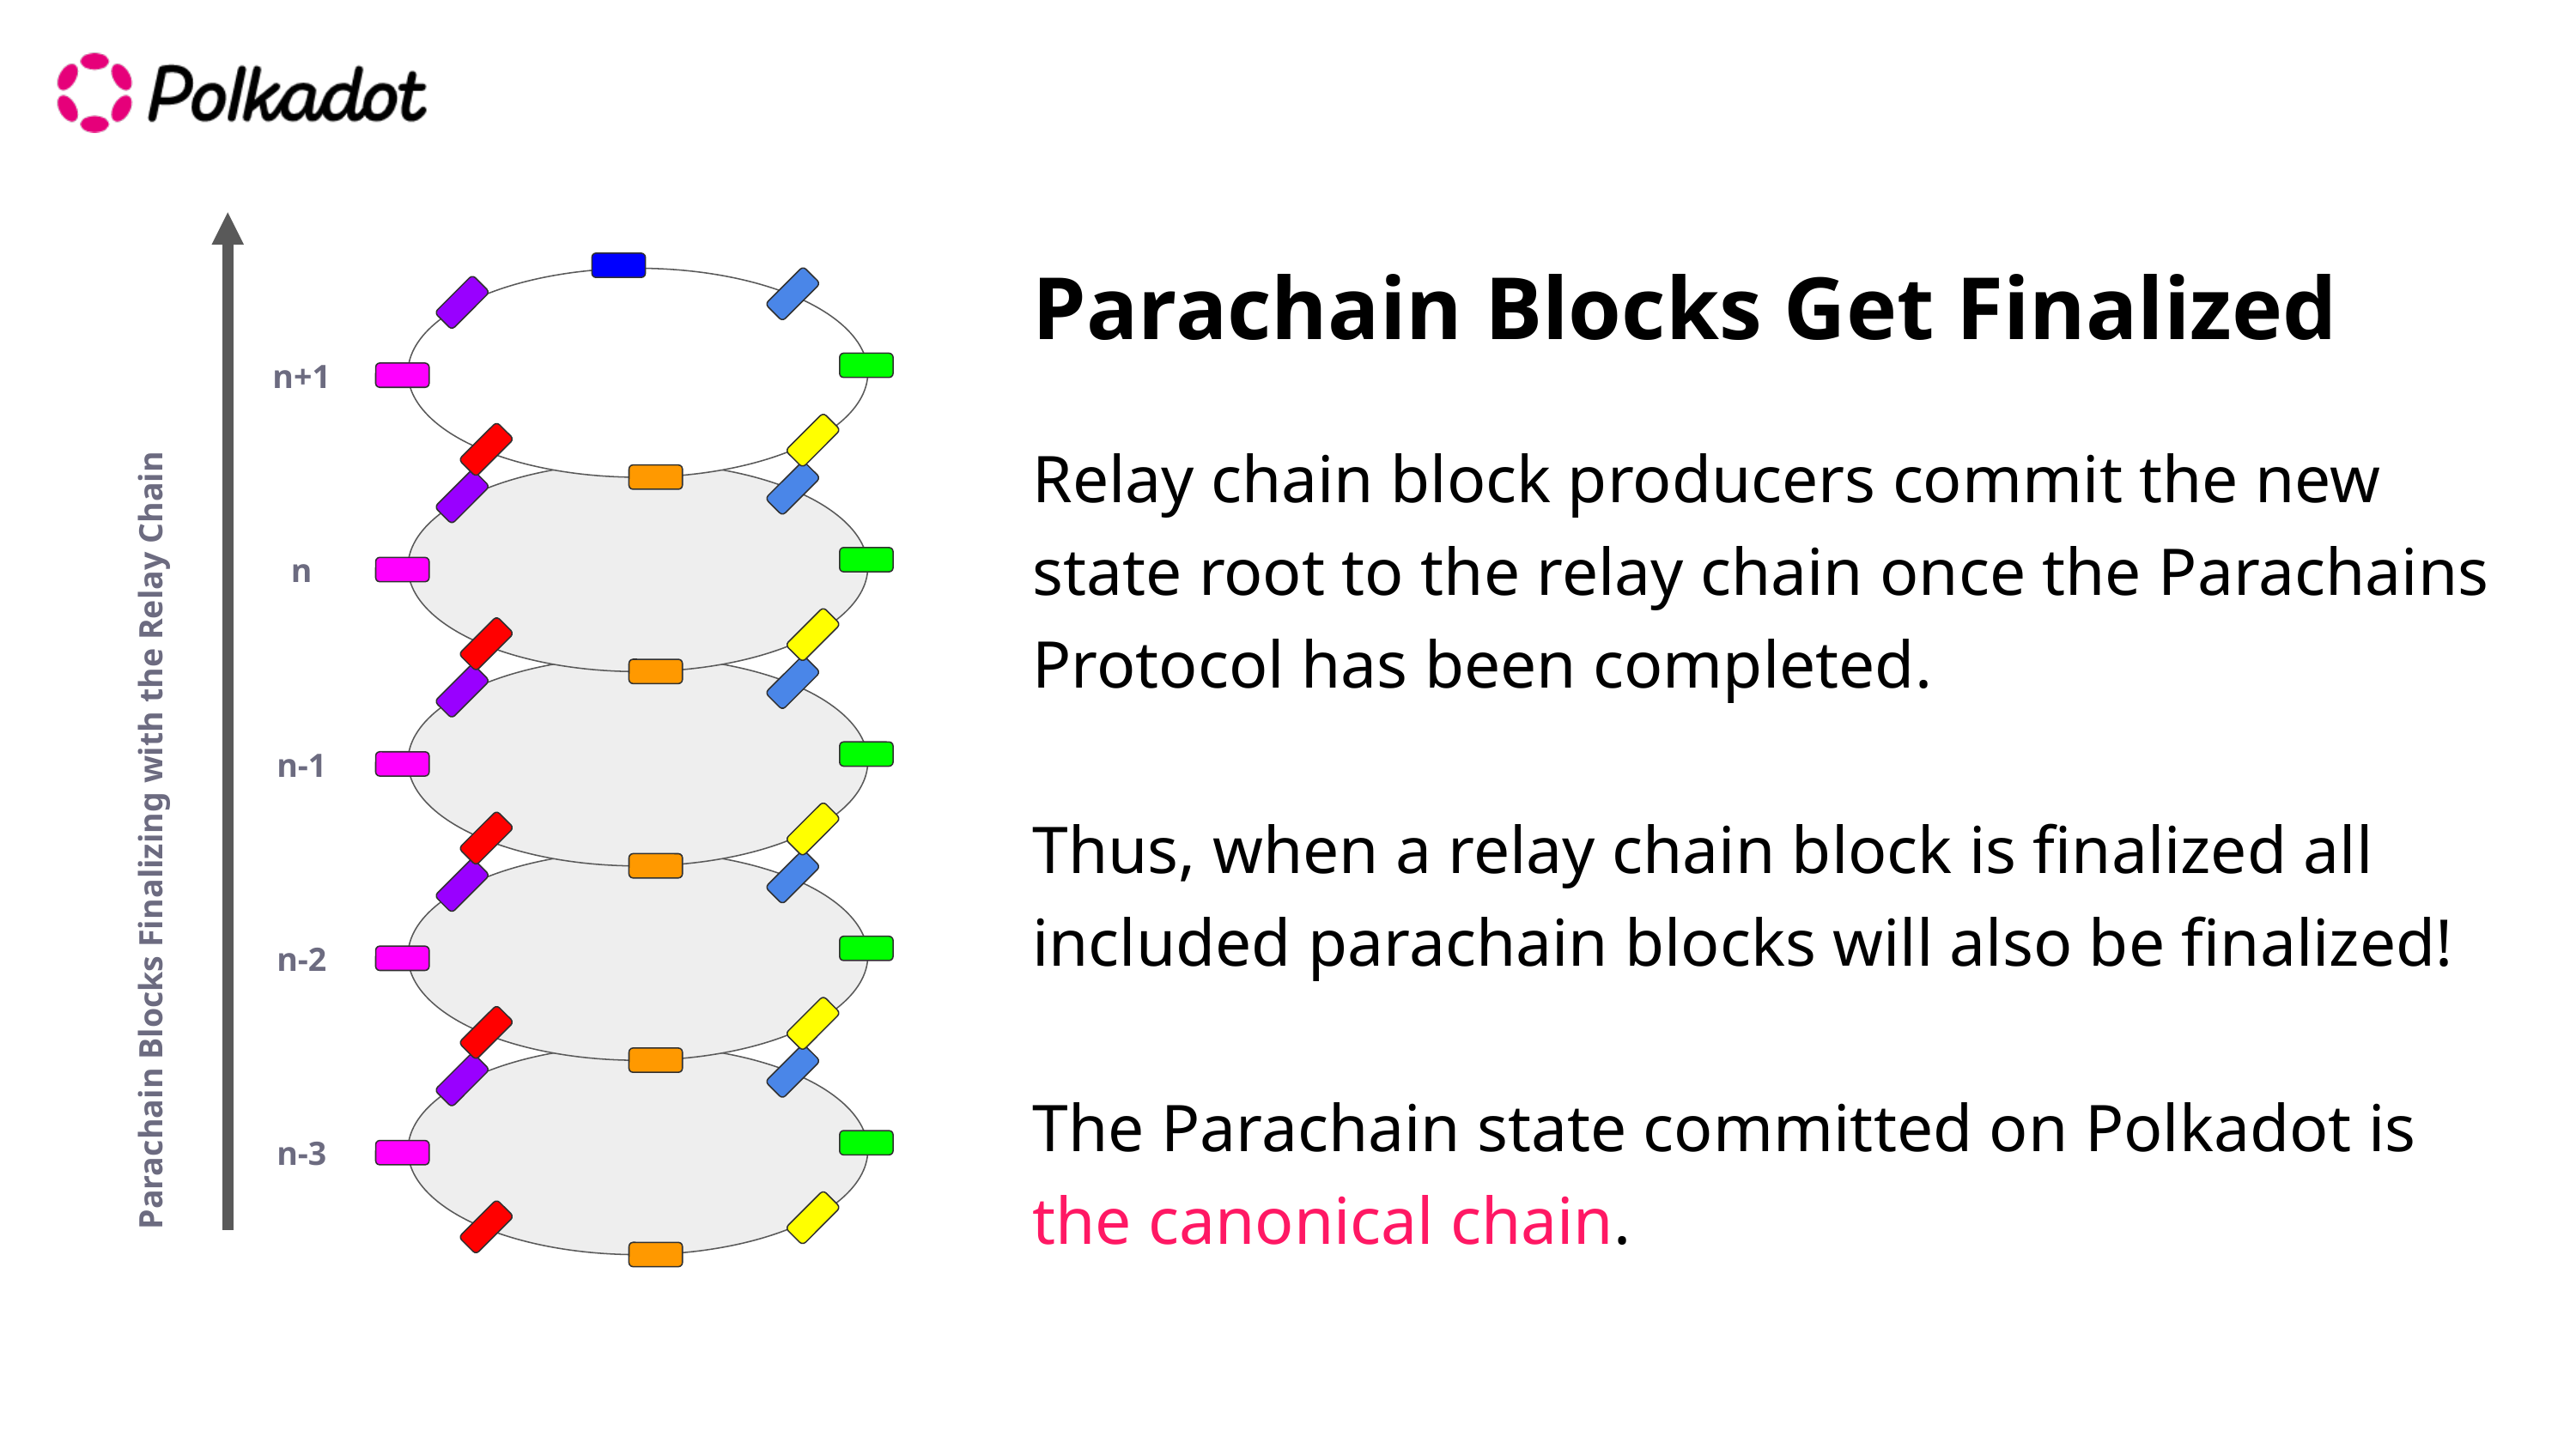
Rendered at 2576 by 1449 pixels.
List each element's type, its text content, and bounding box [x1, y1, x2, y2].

text_box Parachain Blocks Finalizing with the Relay Chain [119, 181, 172, 1230]
text_box n-2 [269, 928, 335, 980]
text_box n-1 [269, 734, 335, 785]
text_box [375, 883, 894, 1073]
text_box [375, 494, 894, 684]
picture [0, 0, 2576, 133]
text_box n+1 [269, 345, 335, 397]
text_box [375, 1078, 894, 1267]
text_box n [269, 540, 335, 591]
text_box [375, 689, 894, 878]
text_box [375, 252, 894, 490]
text_box Relay chain block producers commit the new state root to the relay chain once the Parachains Protocol has been completed. Thus, when a relay chain block is finalized all included parachain blocks will also be finalized! The Parachain state committed on Polkadot is the canonical chain. [1032, 422, 2504, 1075]
text_box Parachain Blocks Get Finalized [1032, 186, 2425, 423]
text_box n-3 [269, 1123, 335, 1174]
